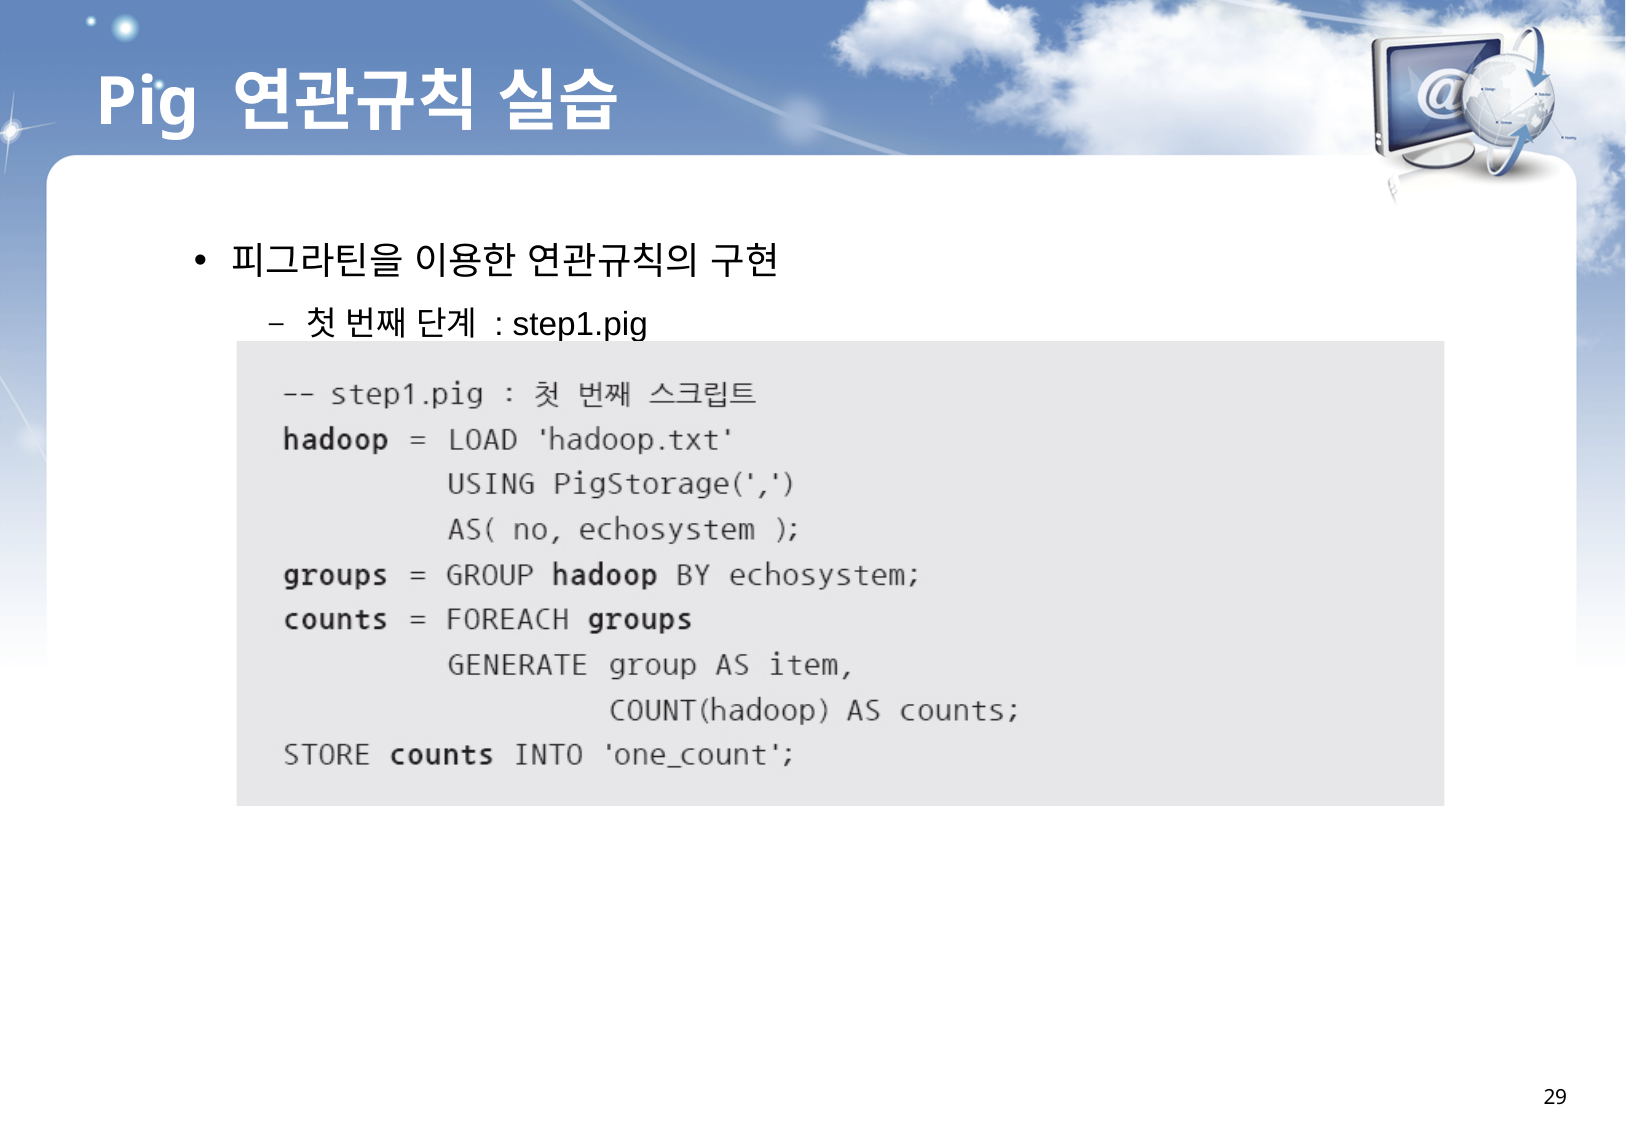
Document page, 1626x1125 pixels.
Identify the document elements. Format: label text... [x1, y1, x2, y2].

title Pig 연관규칙 실습 [80, 48, 1507, 147]
picture [0, 0, 1626, 1125]
picture [236, 340, 1445, 806]
list 피그라틴을 이용한 연관규칙의 구현 첫 번째 단계 : step1.pig [28, 215, 1578, 1125]
